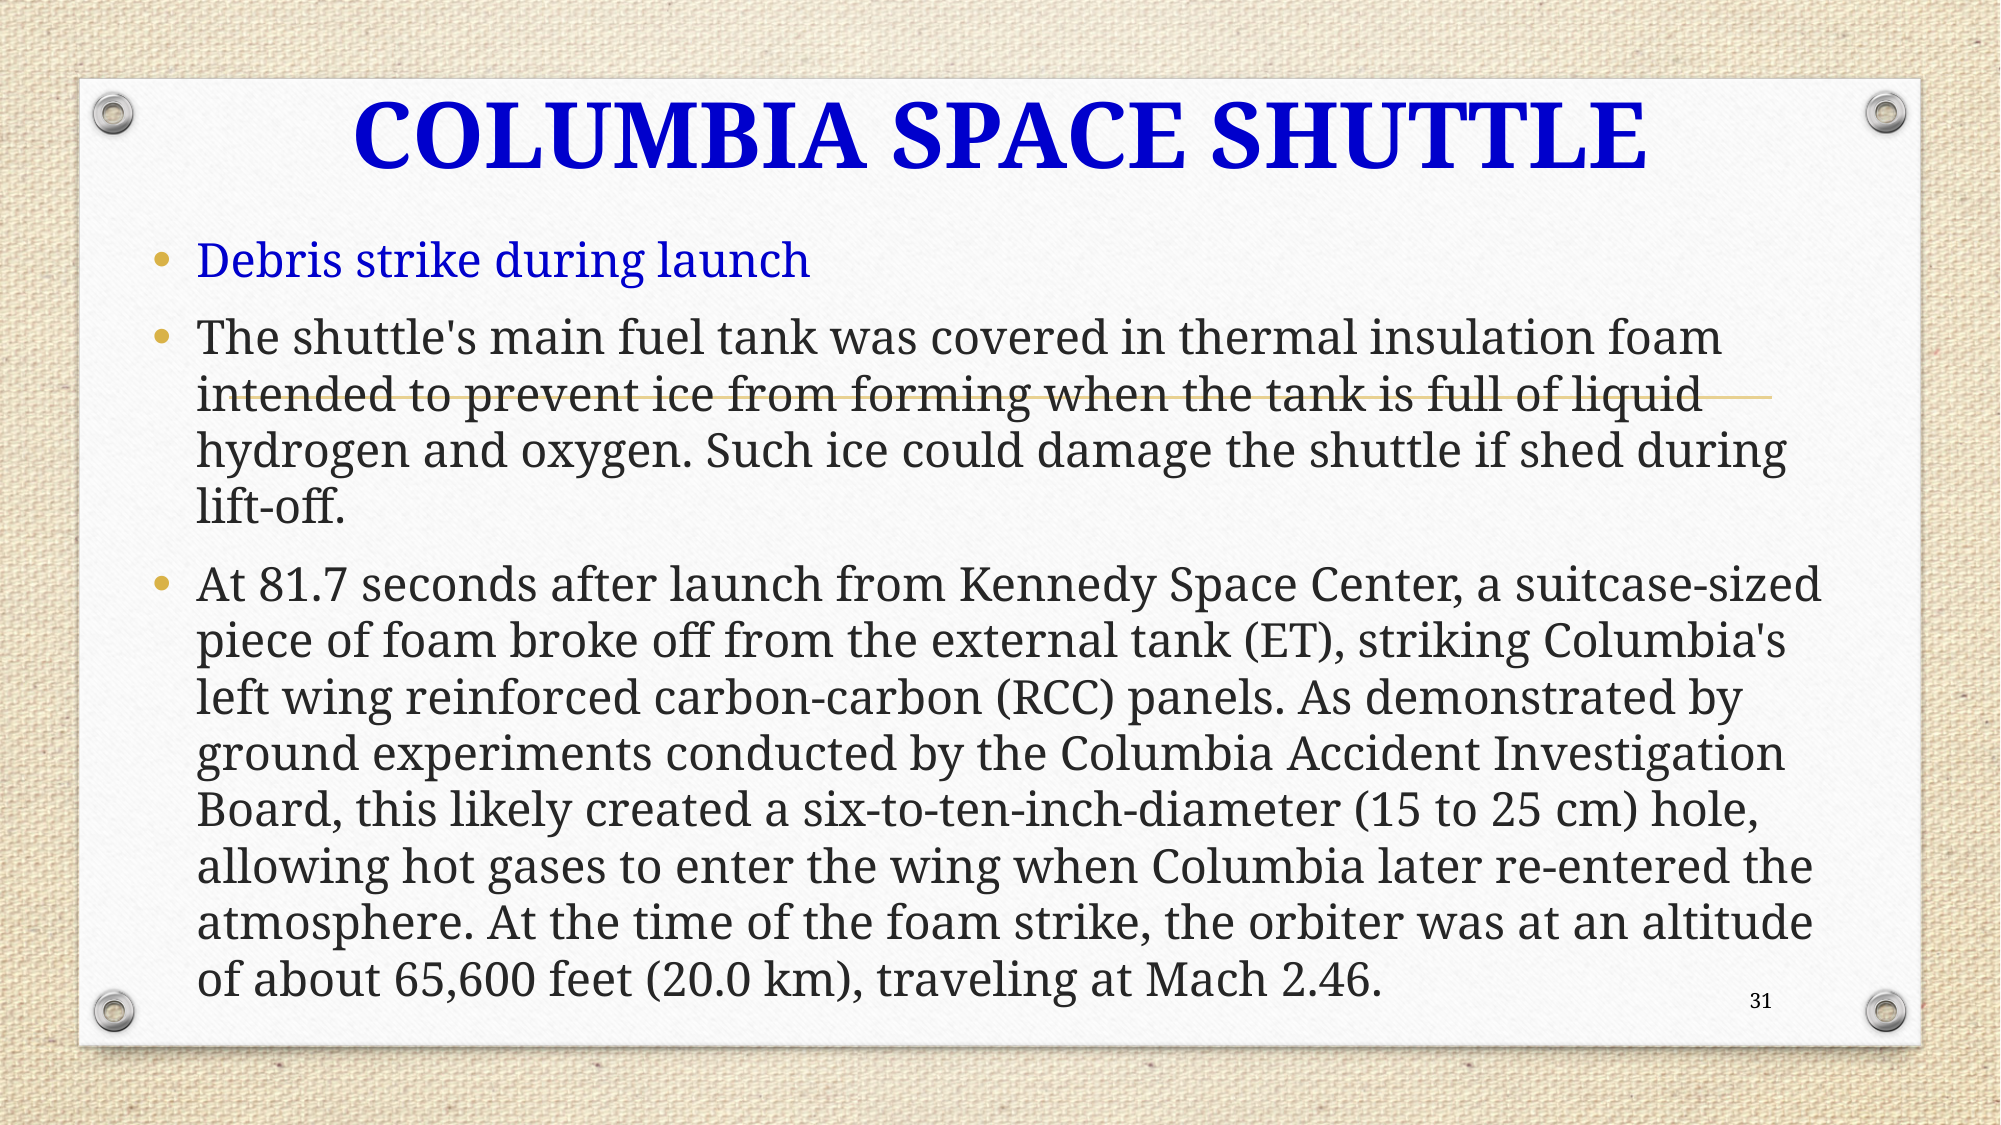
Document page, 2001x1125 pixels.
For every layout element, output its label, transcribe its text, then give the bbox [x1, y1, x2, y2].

list Debris strike during launch The shuttle's main fuel tank was covered in thermal insulation foam intended to prevent ice from forming when the tank is full of liquid hydrogen and oxygen. Such ice could damage the shuttle if shed during lift-off. At 81.7 seconds after launch from Kennedy Space Center, a suitcase-sized piece of foam broke off from the external tank (ET), striking Columbia's left wing reinforced carbon-carbon (RCC) panels. As demonstrated by ground experiments conducted by the Columbia Accident Investigation Board, this likely created a six-to-ten-inch-diameter (15 to 25 cm) hole, allowing hot gases to enter the wing when Columbia later re-entered the atmosphere. At the time of the foam strike, the orbiter was at an altitude of about 65,600 feet (20.0 km), traveling at Mach 2.46. [137, 222, 1863, 1057]
title COLUMBIA SPACE SHUTTLE [137, 59, 1863, 204]
picture [0, 0, 2001, 1125]
slide_number 31 [1698, 979, 1788, 1025]
